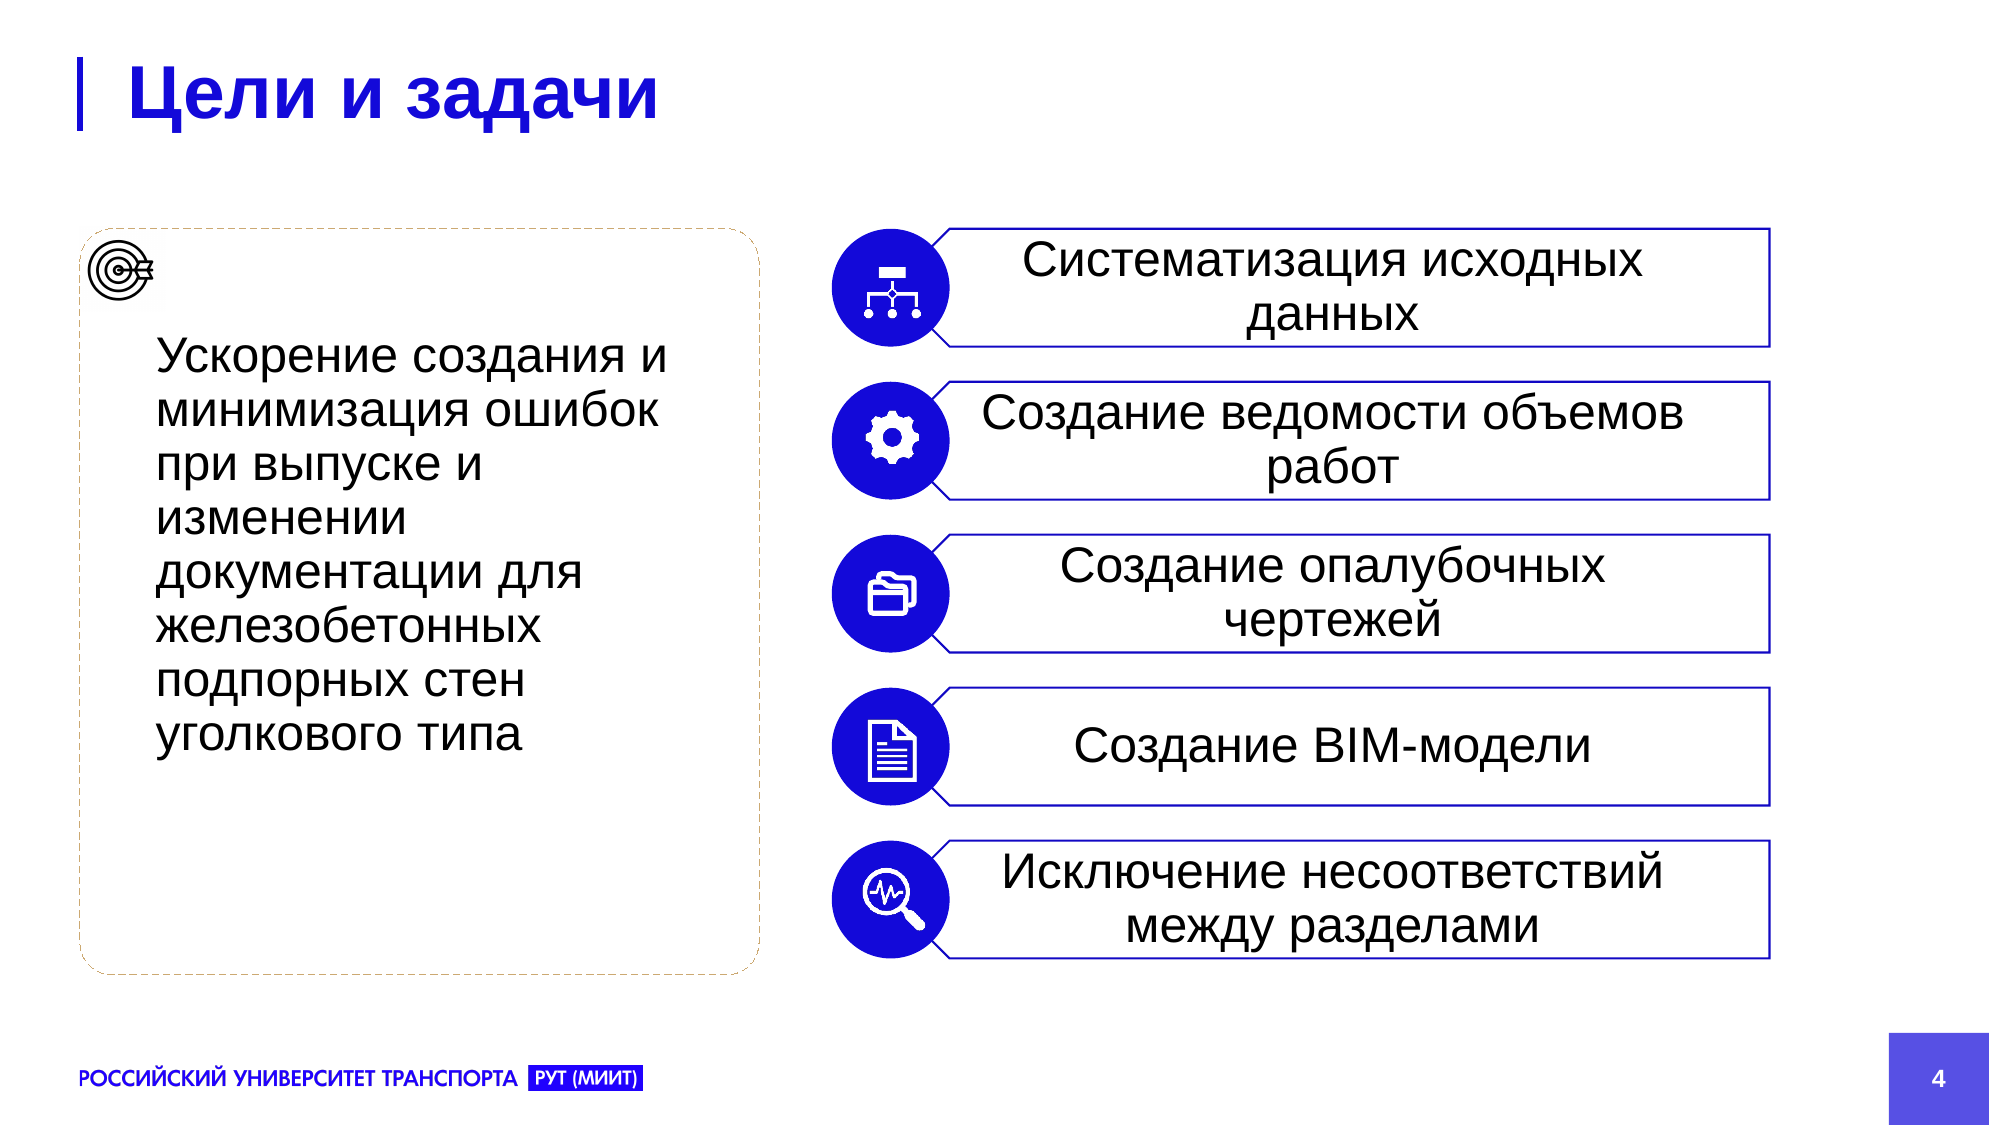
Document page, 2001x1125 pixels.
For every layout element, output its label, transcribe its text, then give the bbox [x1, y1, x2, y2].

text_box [639, 228, 1962, 959]
text_box [79, 228, 755, 975]
picture [856, 861, 932, 937]
slide_number 4 [1888, 1047, 1989, 1108]
title Цели и задачи [112, 52, 1783, 136]
picture [854, 712, 930, 789]
picture [79, 226, 166, 312]
picture [854, 254, 930, 330]
picture [854, 399, 930, 475]
